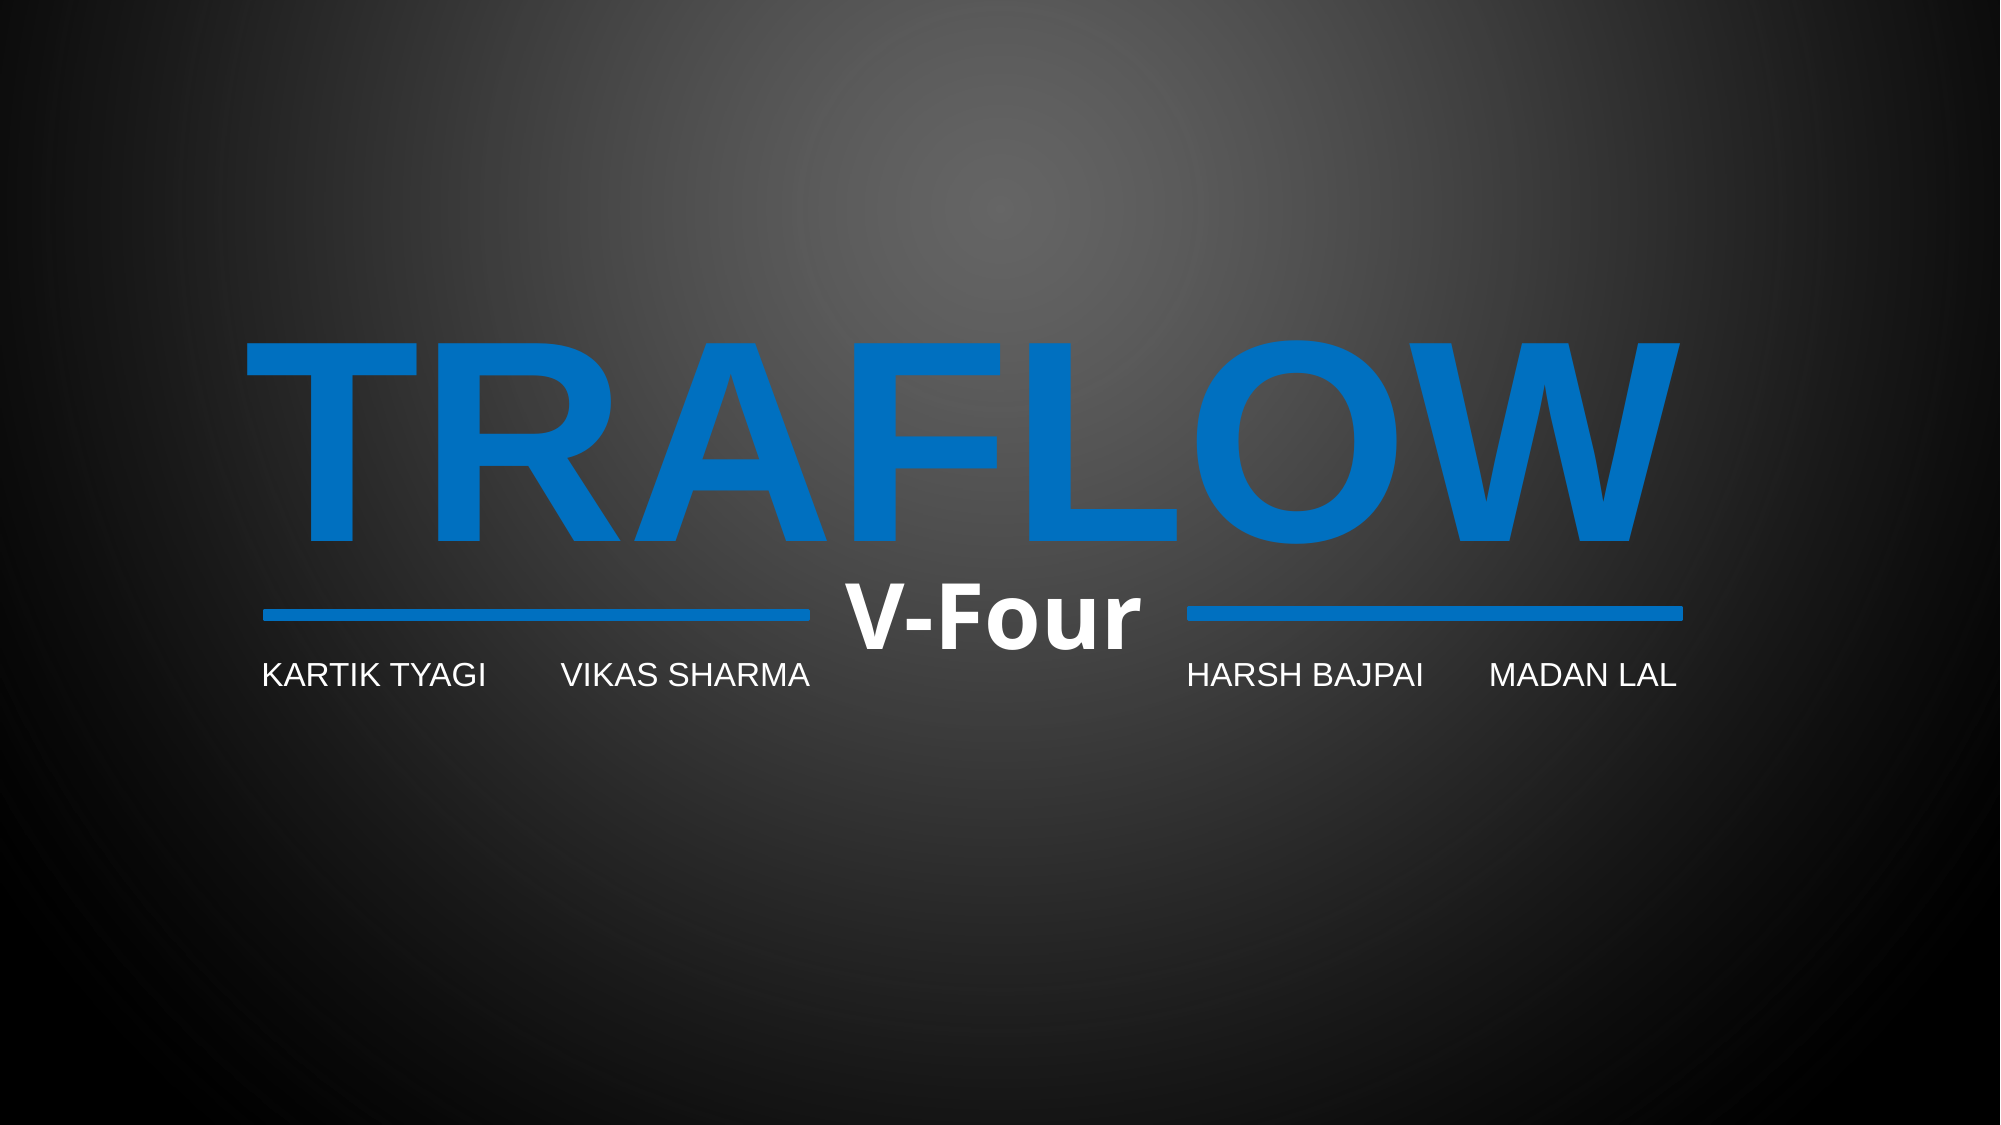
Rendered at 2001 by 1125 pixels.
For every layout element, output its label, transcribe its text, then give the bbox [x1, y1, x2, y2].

text_box V-Four [709, 550, 1280, 676]
picture [0, 0, 2000, 1125]
text_box TRAFLOW [229, 246, 1782, 607]
text_box [1187, 606, 1683, 621]
text_box KARTIK TYAGI VIKAS SHARMA HARSH BAJPAI MADAN LAL [246, 625, 1795, 701]
text_box [263, 609, 810, 621]
